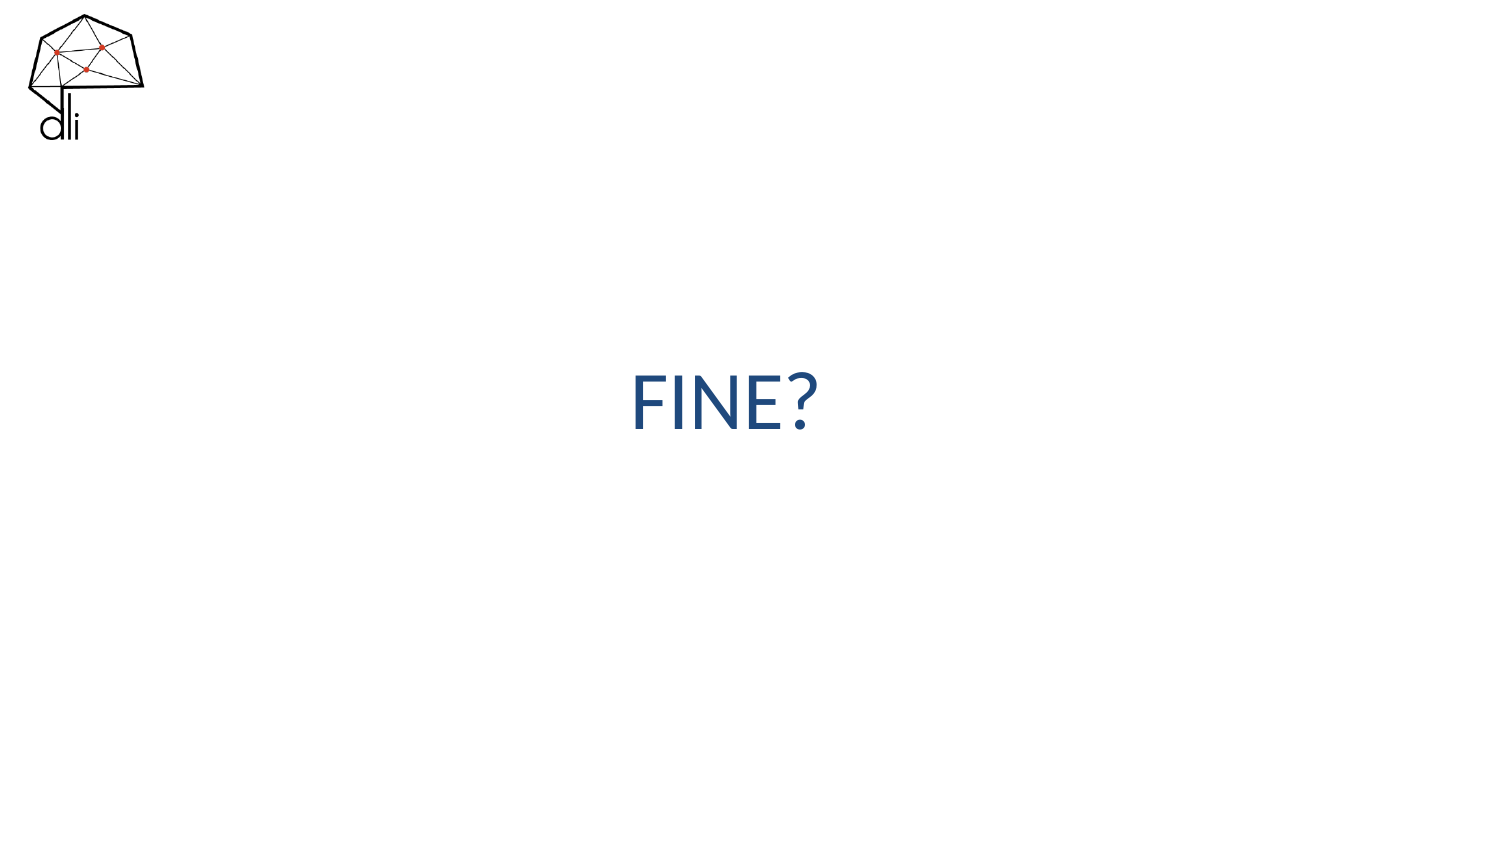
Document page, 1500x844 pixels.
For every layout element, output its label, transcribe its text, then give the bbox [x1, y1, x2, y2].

picture [0, 0, 178, 167]
list FINE? [600, 338, 900, 505]
